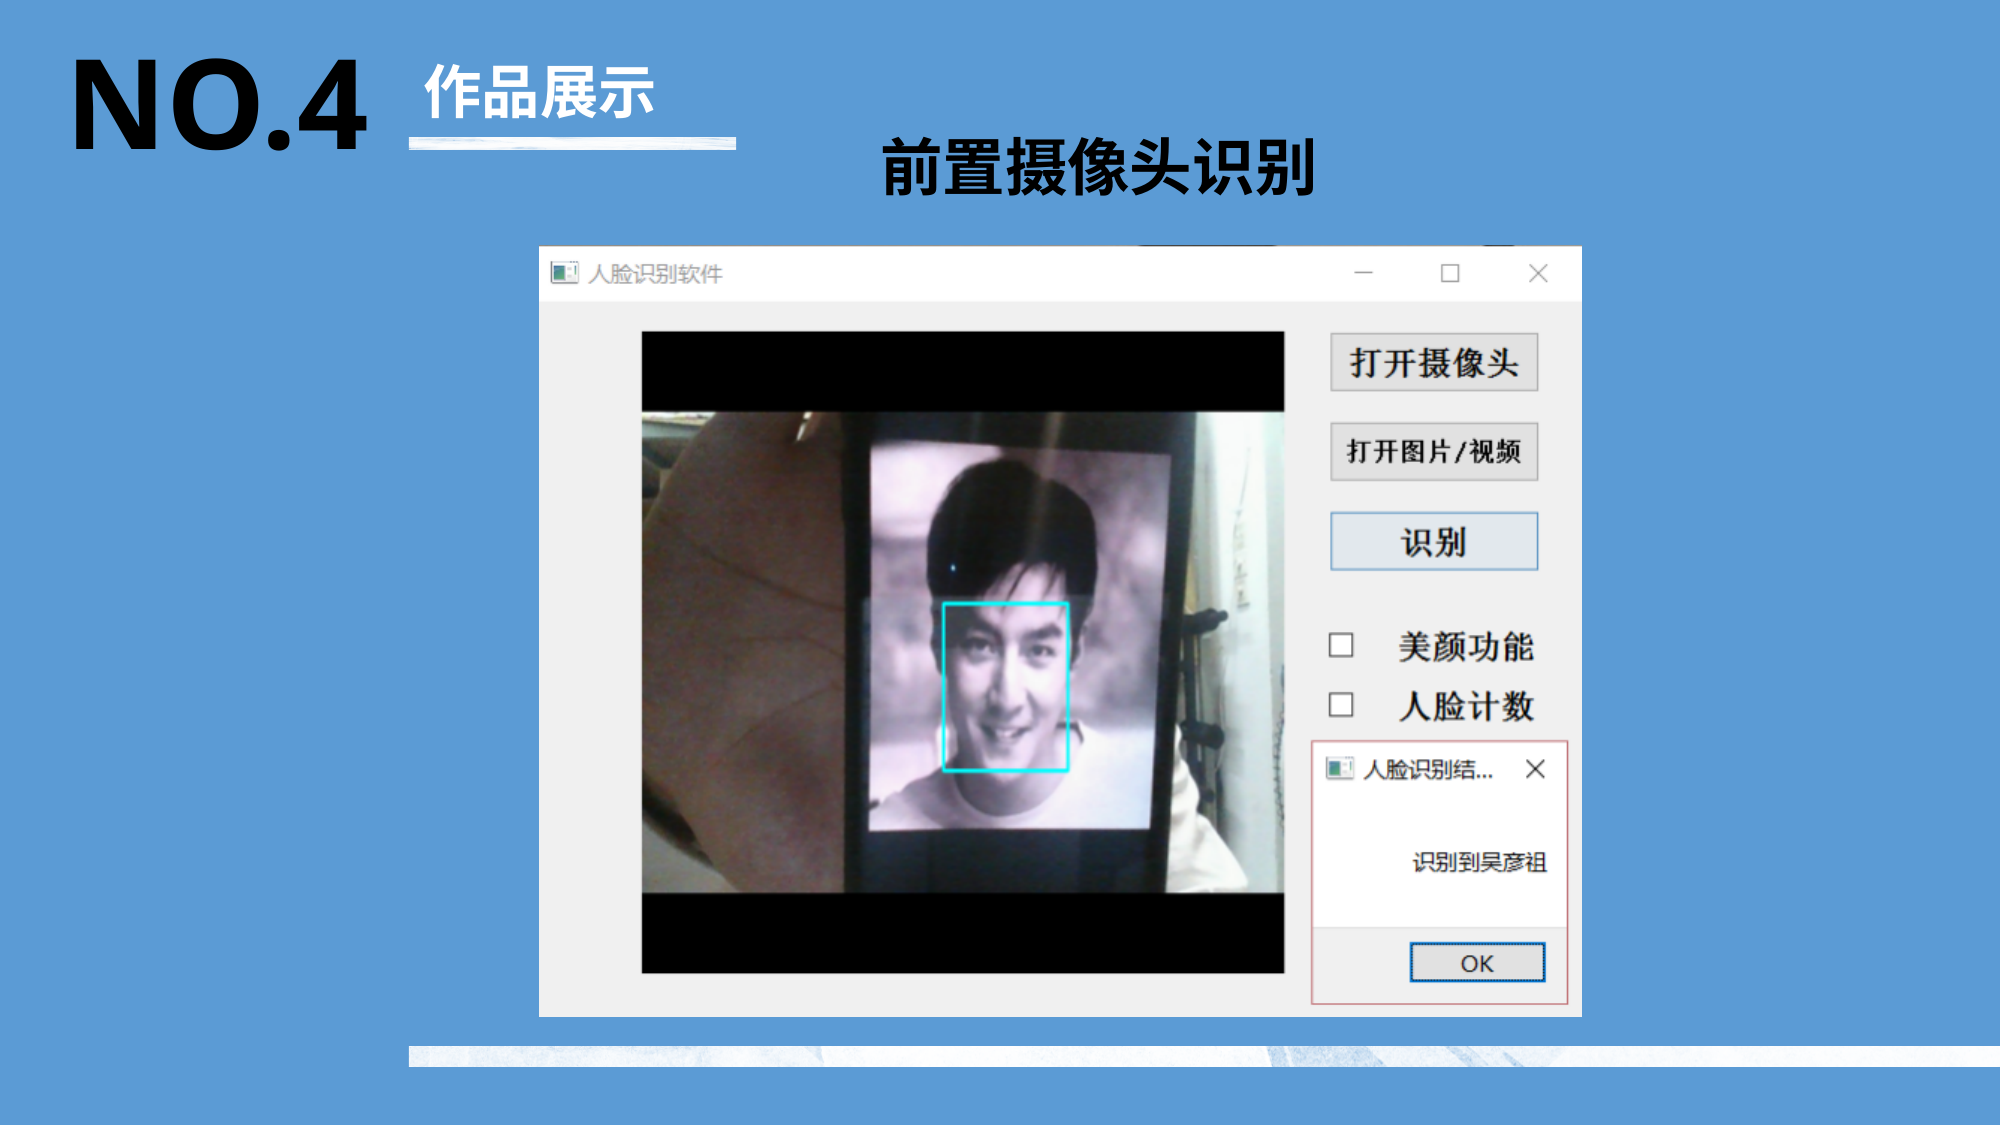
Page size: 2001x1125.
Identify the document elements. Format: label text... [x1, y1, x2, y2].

text_box 前置摄像头识别 [865, 98, 1429, 211]
list 作品展示 [408, 47, 921, 136]
picture [539, 245, 1582, 1017]
list NO.4 [50, 34, 409, 182]
picture [408, 1046, 2000, 1067]
picture [409, 137, 737, 150]
